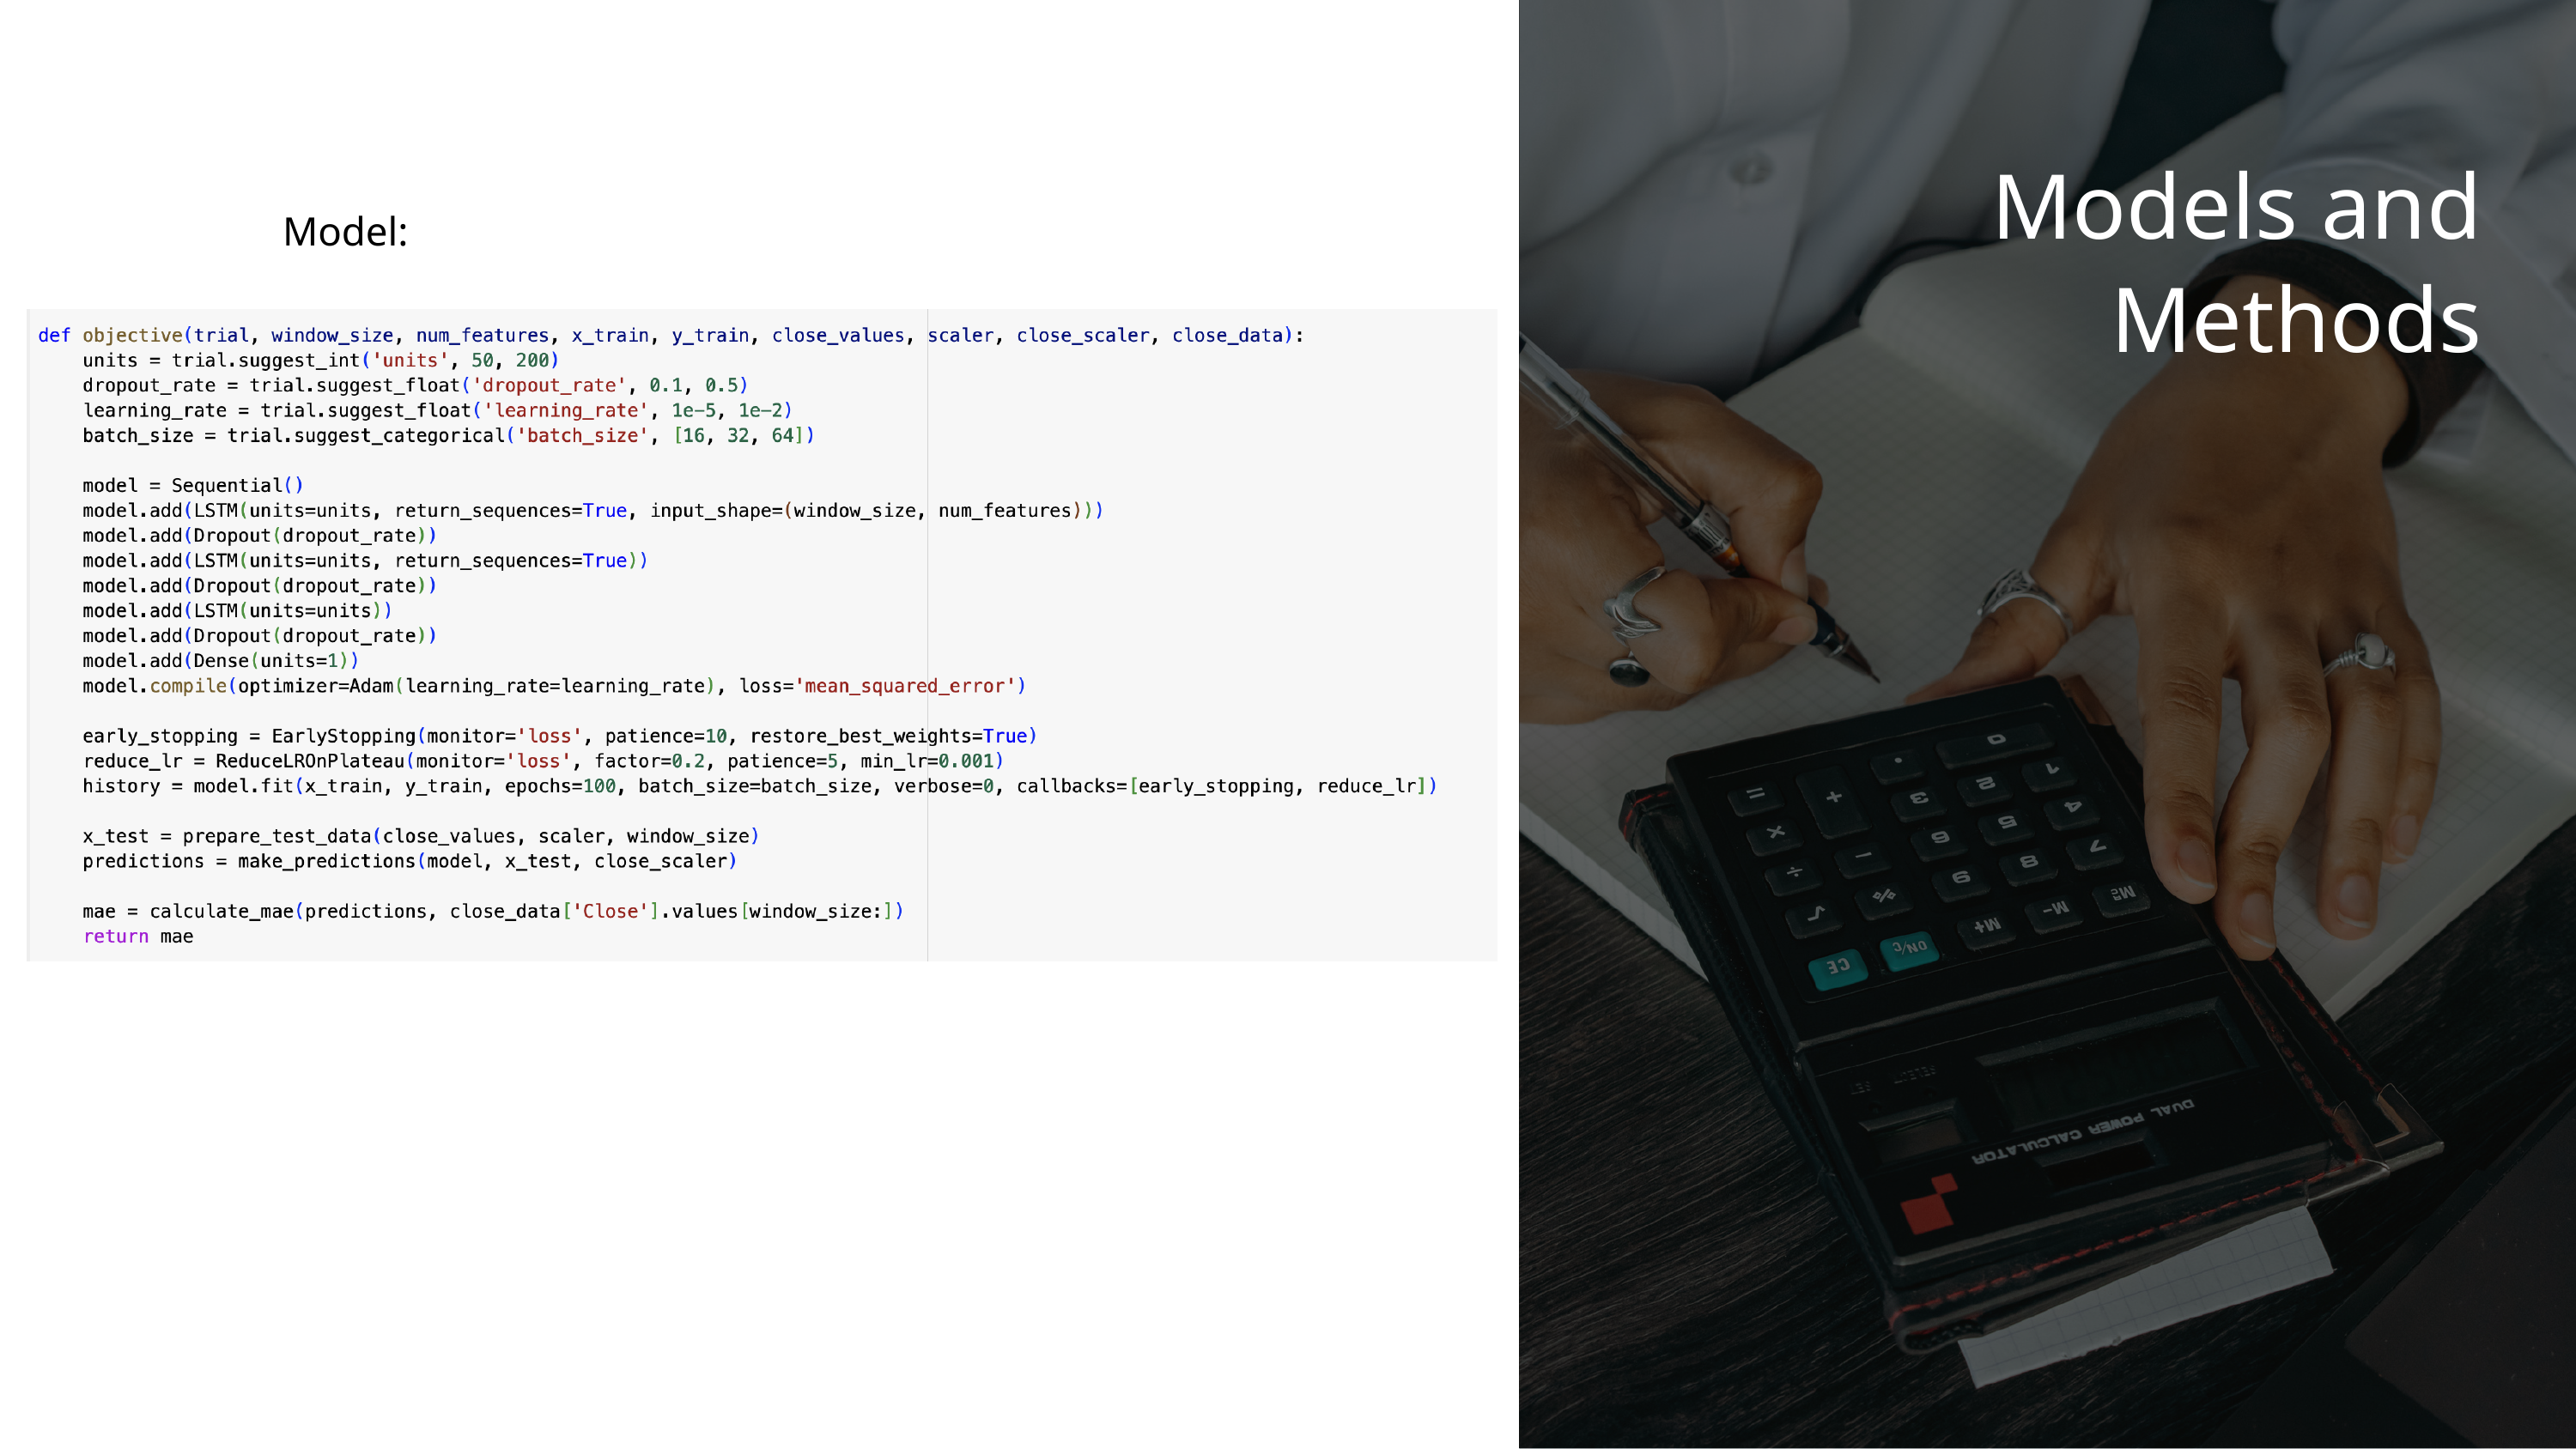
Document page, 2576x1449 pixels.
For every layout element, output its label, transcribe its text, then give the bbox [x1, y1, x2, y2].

picture [27, 309, 1498, 961]
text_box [1519, 0, 2576, 1449]
text_box Model: [283, 198, 987, 306]
